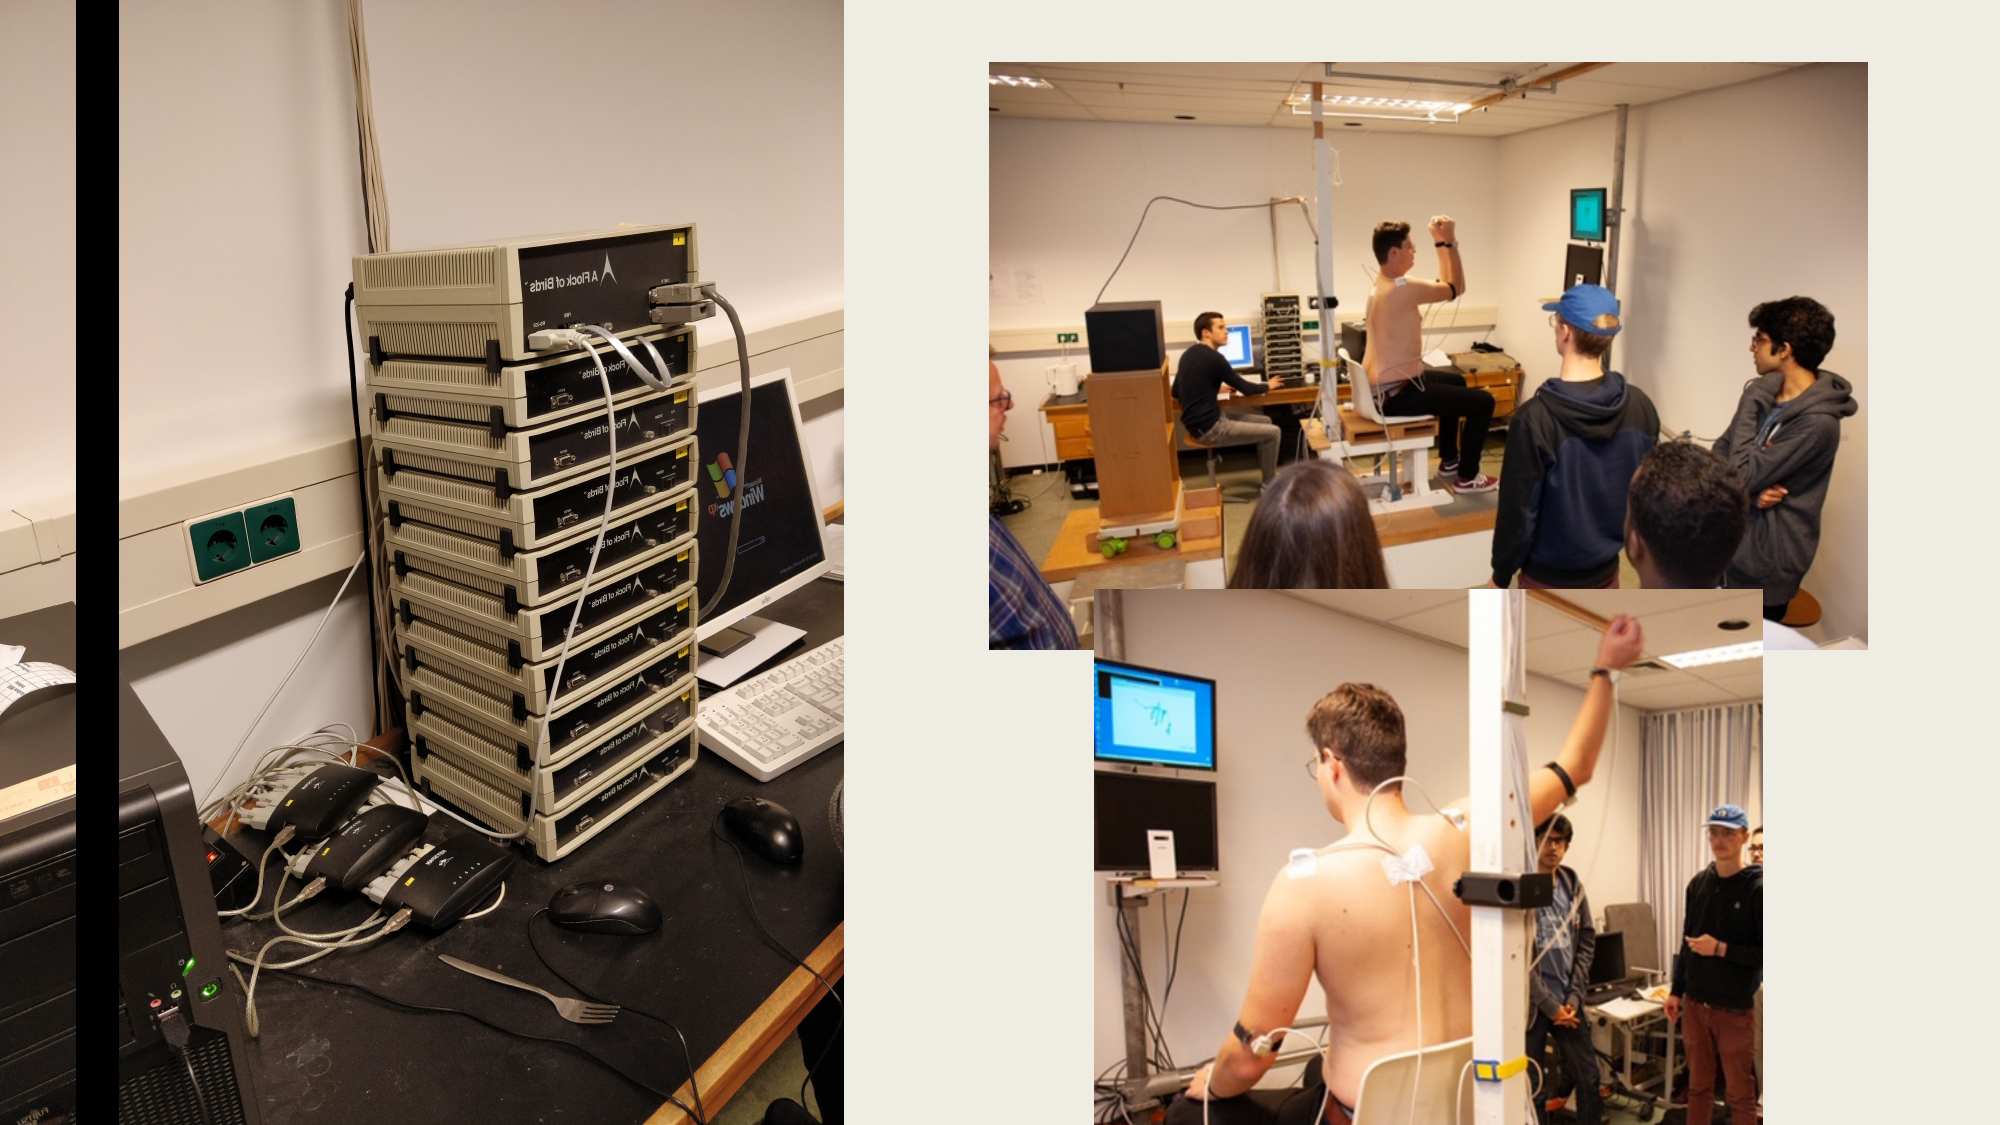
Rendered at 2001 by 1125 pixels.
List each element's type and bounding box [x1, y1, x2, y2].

picture [0, 0, 844, 1125]
picture [1094, 589, 1763, 1125]
list [989, 62, 1868, 650]
